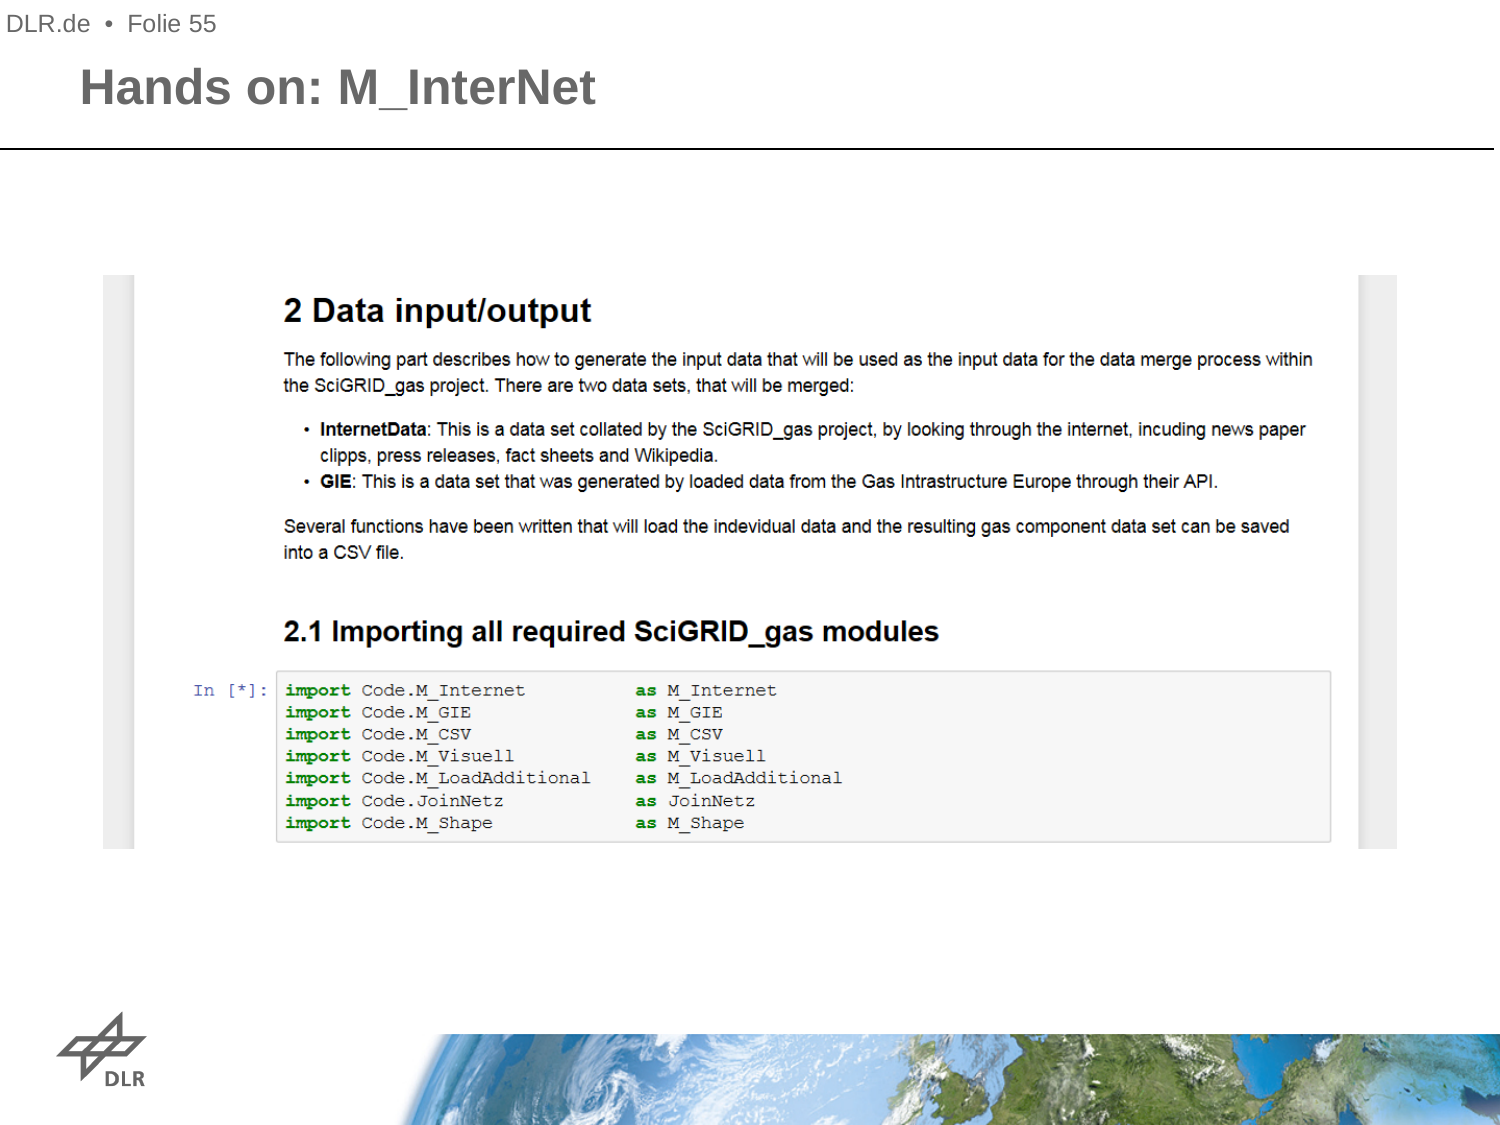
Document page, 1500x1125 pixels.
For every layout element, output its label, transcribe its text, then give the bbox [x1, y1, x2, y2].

picture [102, 275, 1398, 850]
picture [0, 1007, 1500, 1125]
slide_number DLR.de • Folie 55 [5, 7, 263, 30]
text_box Hands on: M_InterNet [79, 54, 1421, 138]
